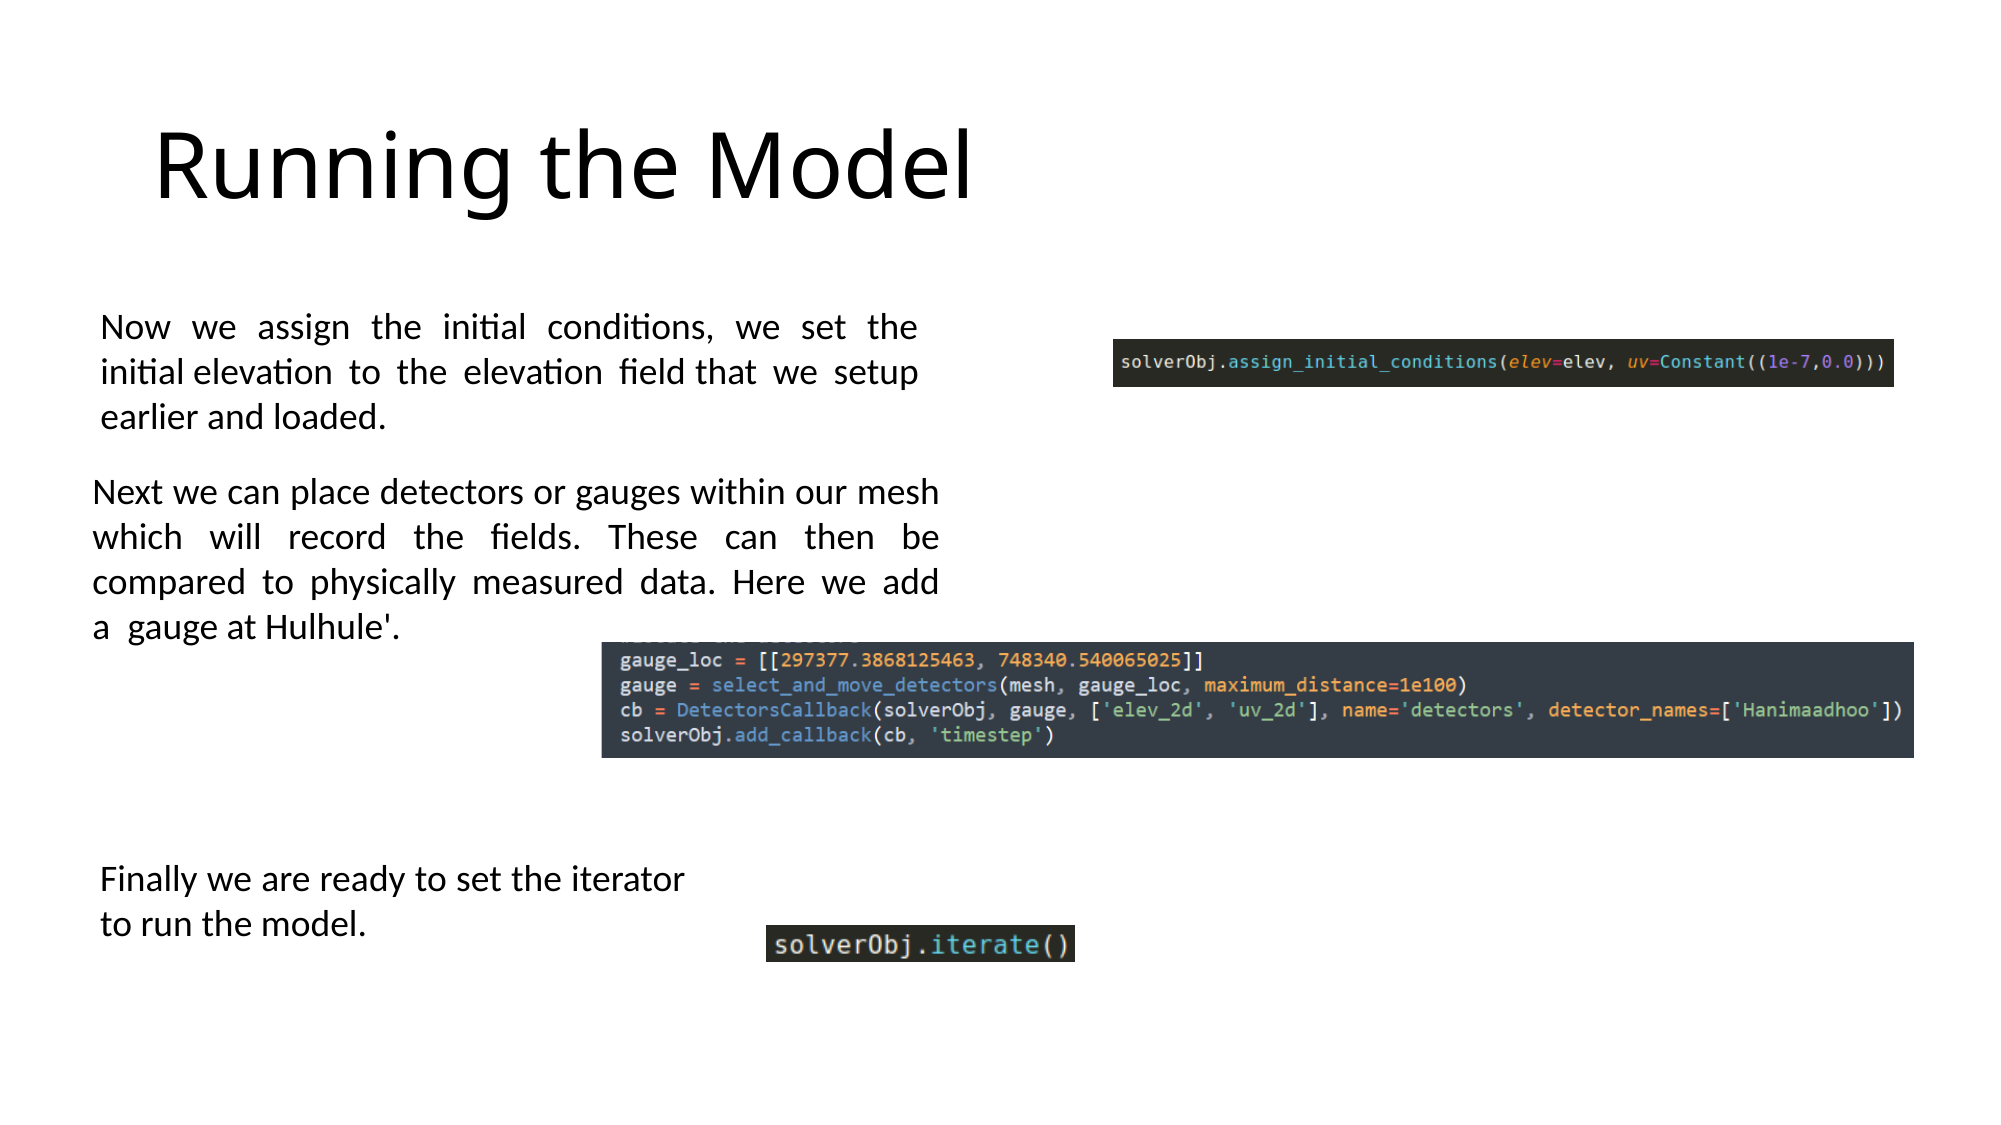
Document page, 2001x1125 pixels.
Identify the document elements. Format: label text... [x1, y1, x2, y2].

text_box Finally we are ready to set the iterator to run the model. [85, 846, 702, 1042]
title Running the Model [137, 59, 1863, 278]
picture [766, 925, 1075, 962]
picture [1113, 339, 1894, 387]
text_box Next we can place detectors or gauges within our mesh which will record the fields. These can then be compared to physically measured data. Here we add a gauge at Hulhule'. [77, 459, 956, 655]
text_box Now we assign the initial conditions, we set the initial elevation to the elevation field that we setup earlier and loaded. [85, 294, 934, 445]
picture [601, 641, 1915, 758]
